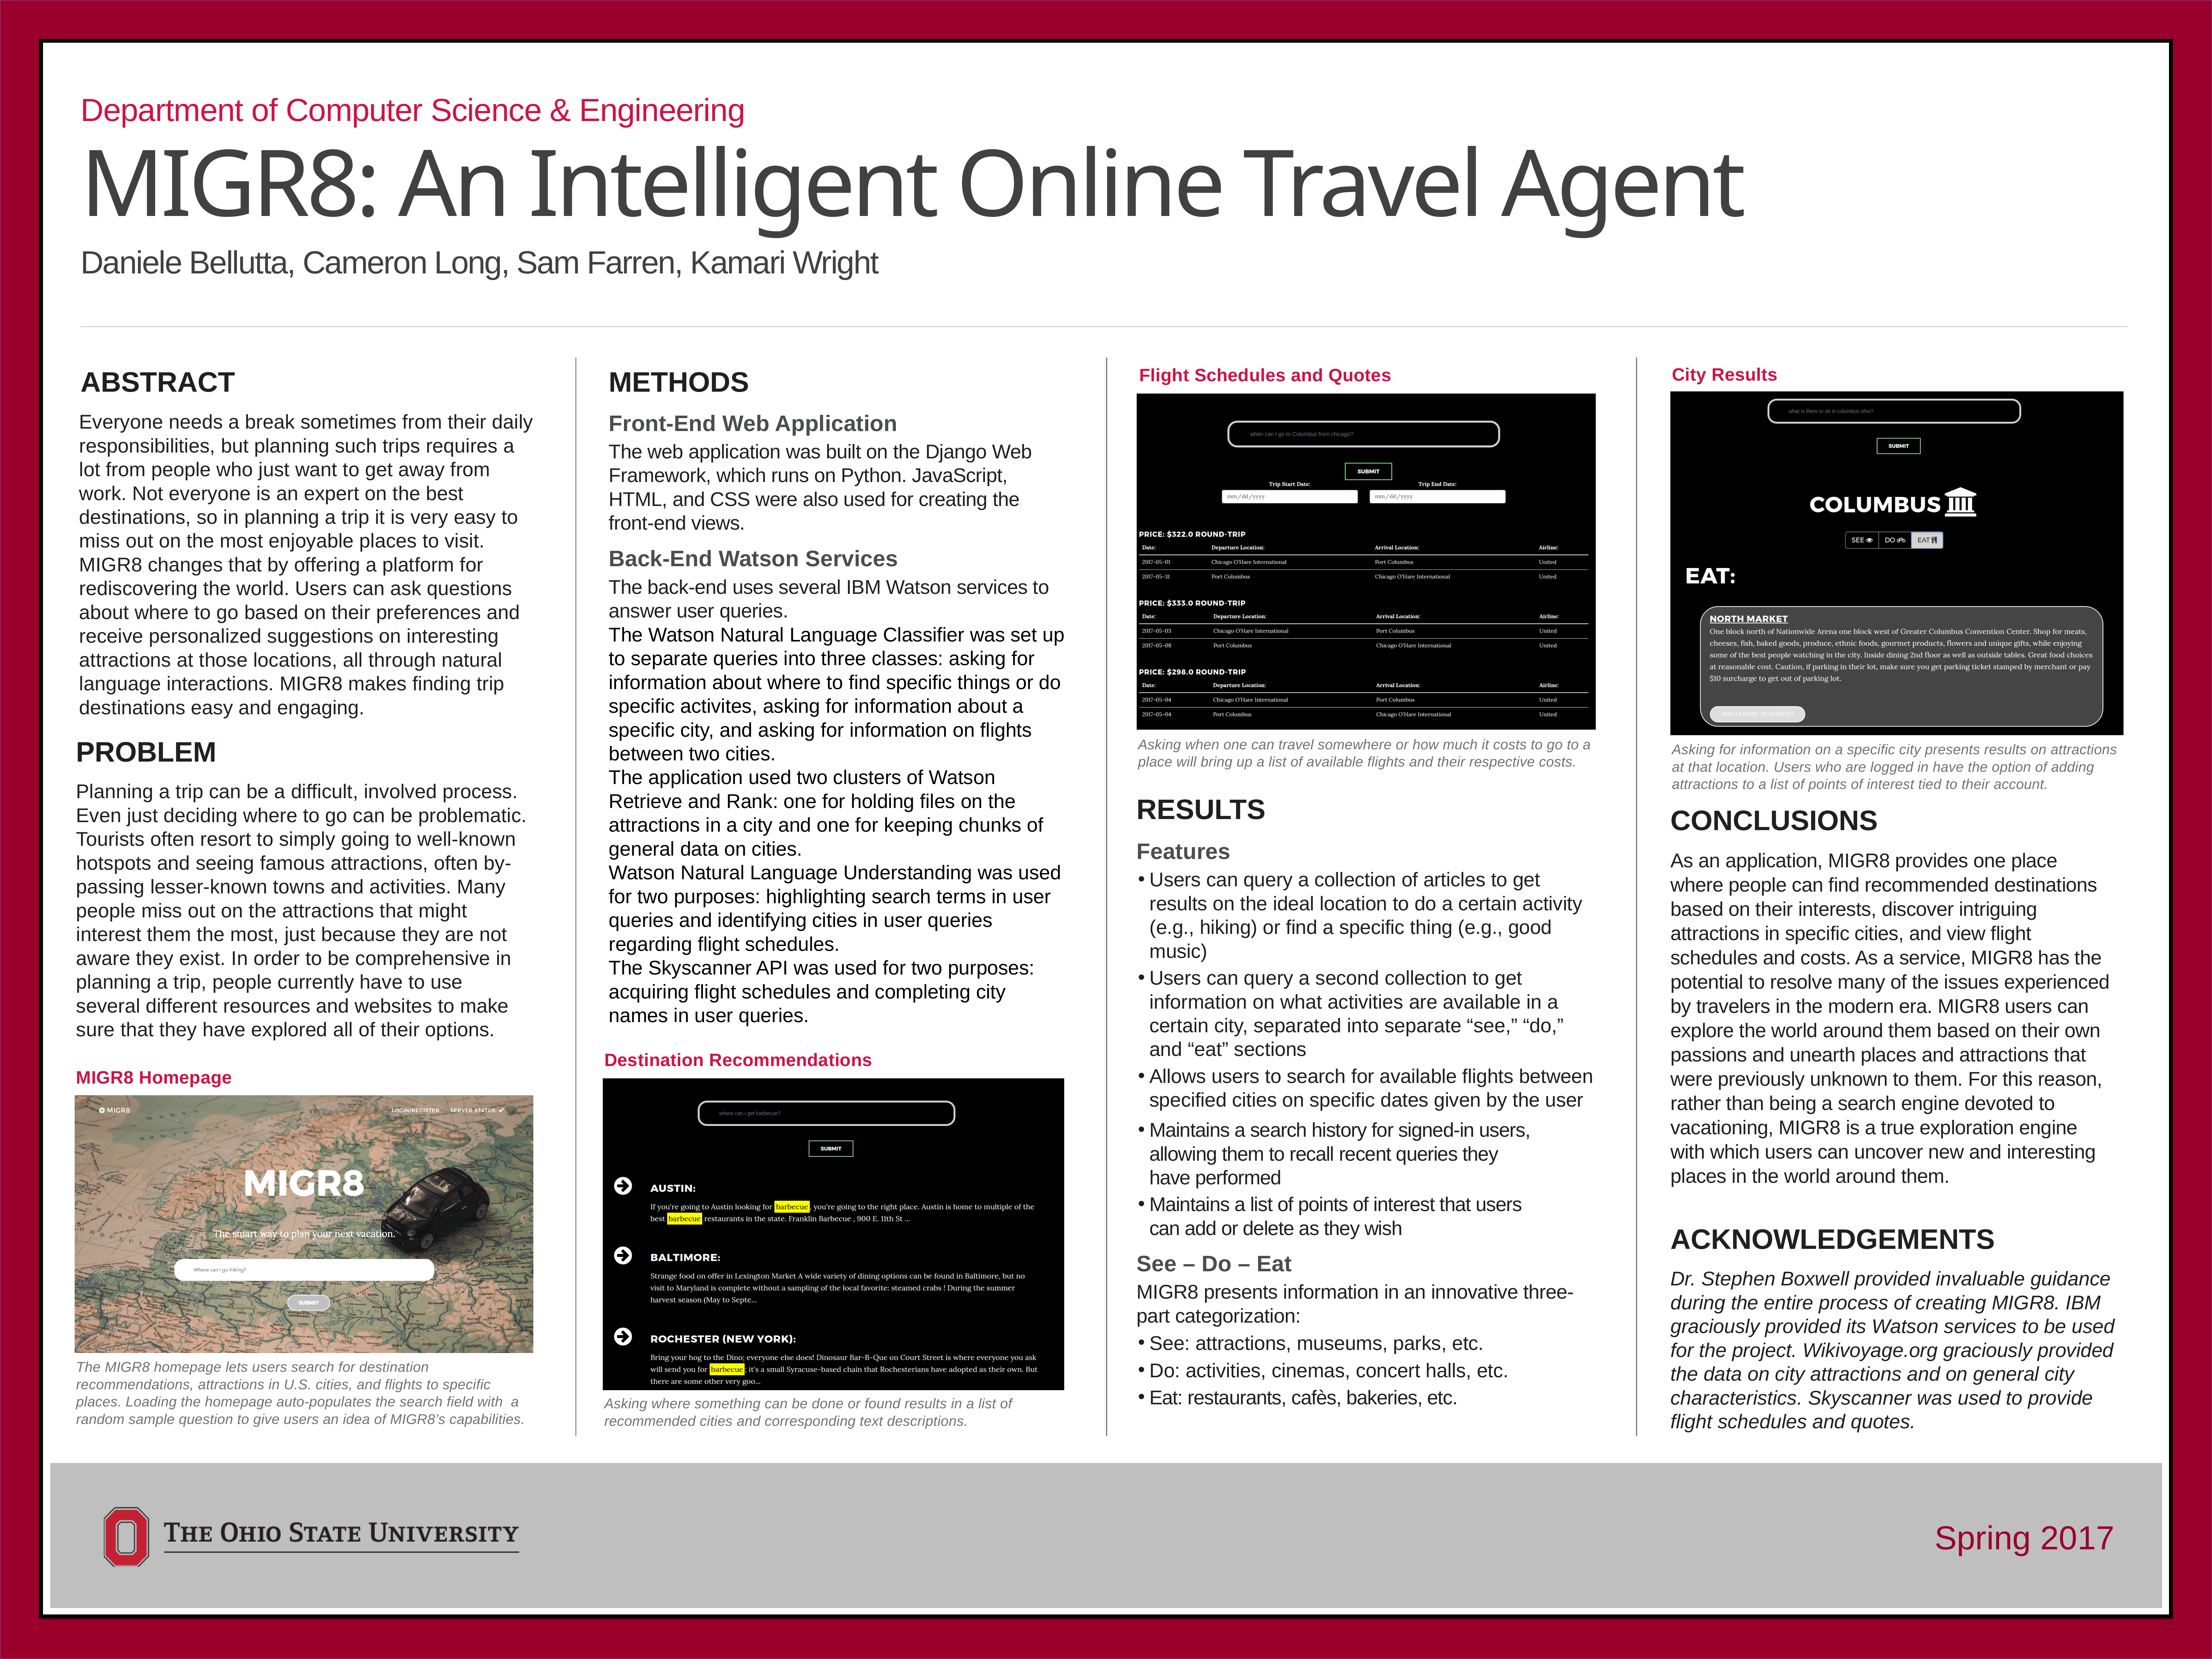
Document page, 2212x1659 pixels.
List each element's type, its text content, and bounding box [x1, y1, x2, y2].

text_box MIGR8 Homepage [75, 1066, 534, 1088]
text_box Asking when one can travel somewhere or how much it costs to go to a place will bring up a list of available flights and their respective costs. [1136, 735, 1596, 770]
text_box Asking where something can be done or found results in a list of recommended cities and corresponding text descriptions. [603, 1394, 1062, 1429]
picture [1136, 393, 1596, 730]
picture [75, 1095, 533, 1353]
text_box [41, 41, 2171, 1617]
text_box PROBLEM Planning a trip can be a difficult, involved process. Even just deciding where to go can be problematic. Tourists often resort to simply going to well-known hotspots and seeing famous attractions, often by-passing lesser-known towns and activities. Many people miss out on the attractions that might interest them the most, just because they are not aware they exist. In order to be comprehensive in planning a trip, people currently have to use several different resources and websites to make sure that they have explored all of their options. [75, 733, 531, 1041]
text_box [0, 0, 2212, 1659]
text_box Spring 2017 [1206, 1508, 2115, 1556]
picture [104, 1506, 519, 1567]
text_box City Results [1670, 363, 2124, 385]
picture [1670, 391, 2124, 735]
picture [603, 1078, 1064, 1390]
